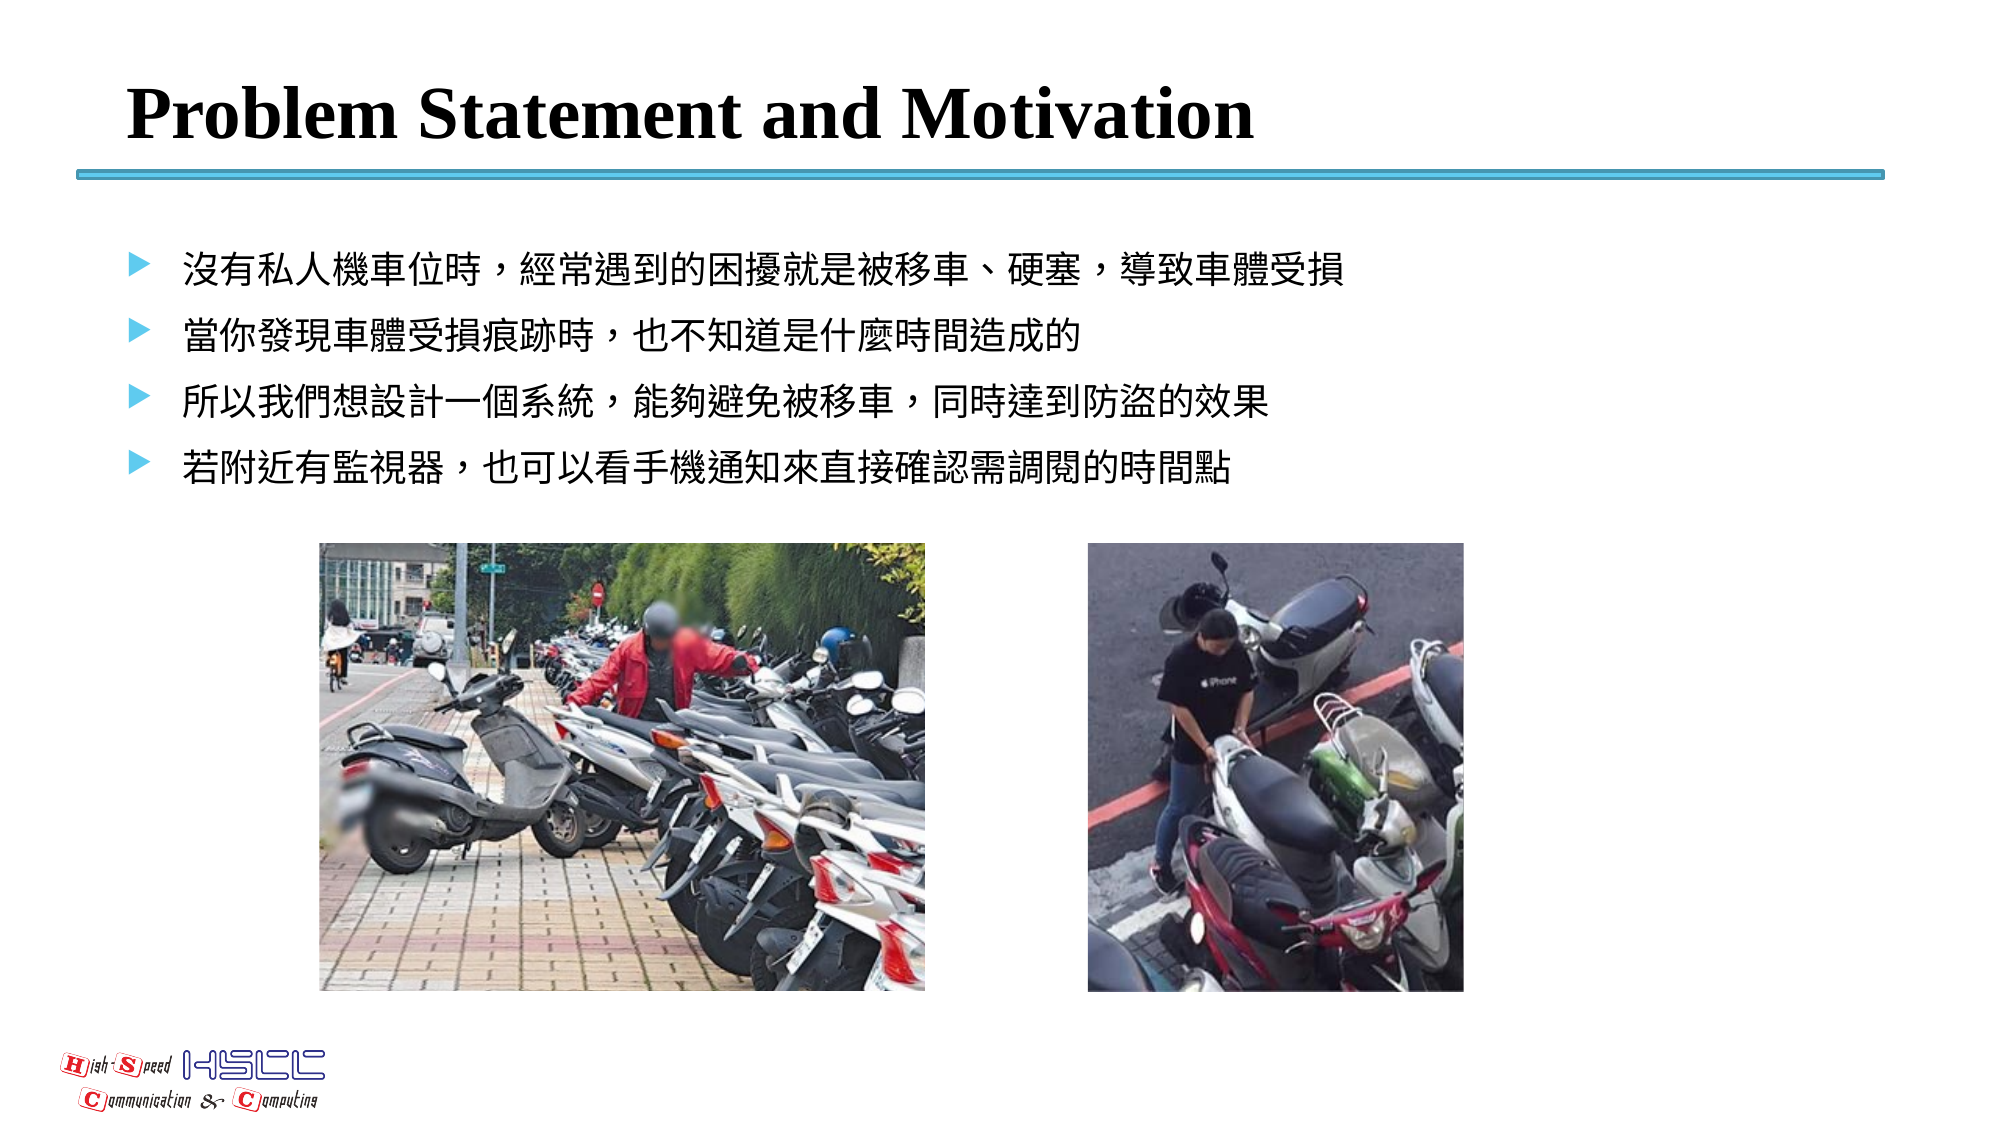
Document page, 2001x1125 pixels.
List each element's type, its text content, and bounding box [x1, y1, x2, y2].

picture [60, 1050, 325, 1112]
picture [318, 543, 926, 992]
list 沒有私人機車位時，經常遇到的困擾就是被移車、硬塞，導致車體受損 當你發現車體受損痕跡時，也不知道是什麼時間造成的 所以我們想設計一個系統，能夠避免被移車，同時達到防盜的效果 若附近有監視器，也可以看手機通知來直接確認需調閱的時間點 [111, 172, 1522, 992]
picture [1087, 543, 1465, 993]
title Problem Statement and Motivation [111, 55, 1522, 172]
